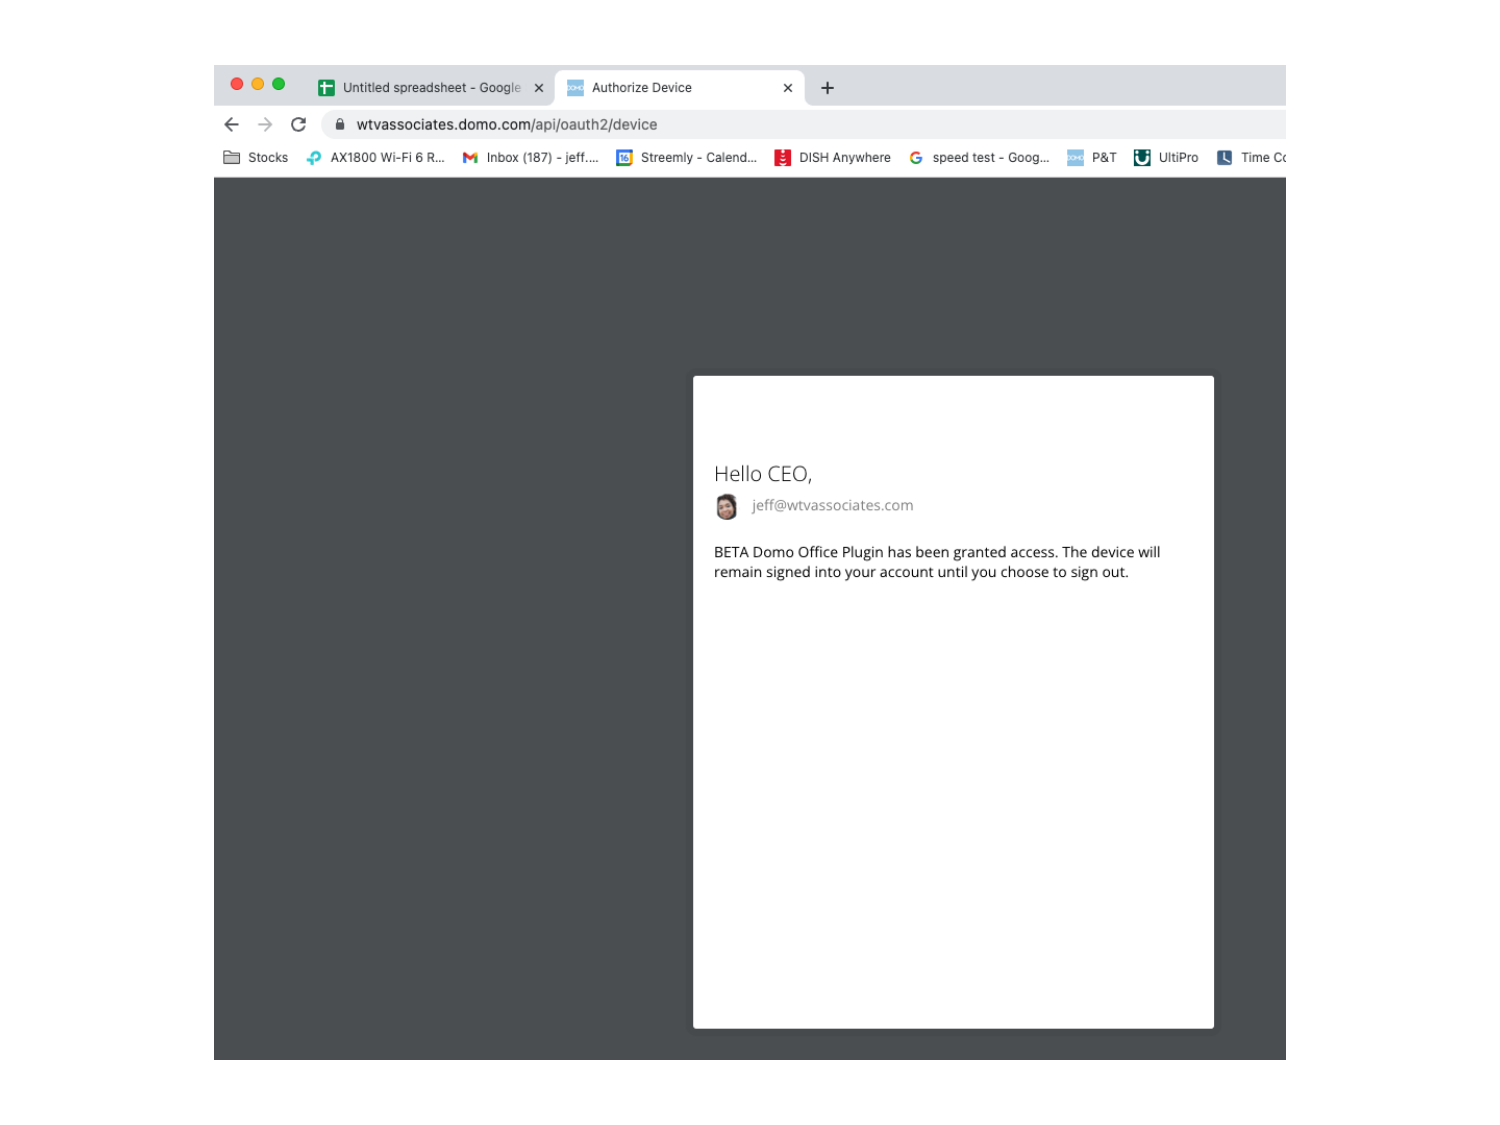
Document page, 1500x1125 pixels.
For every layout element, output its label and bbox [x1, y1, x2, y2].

picture [214, 65, 1286, 1060]
